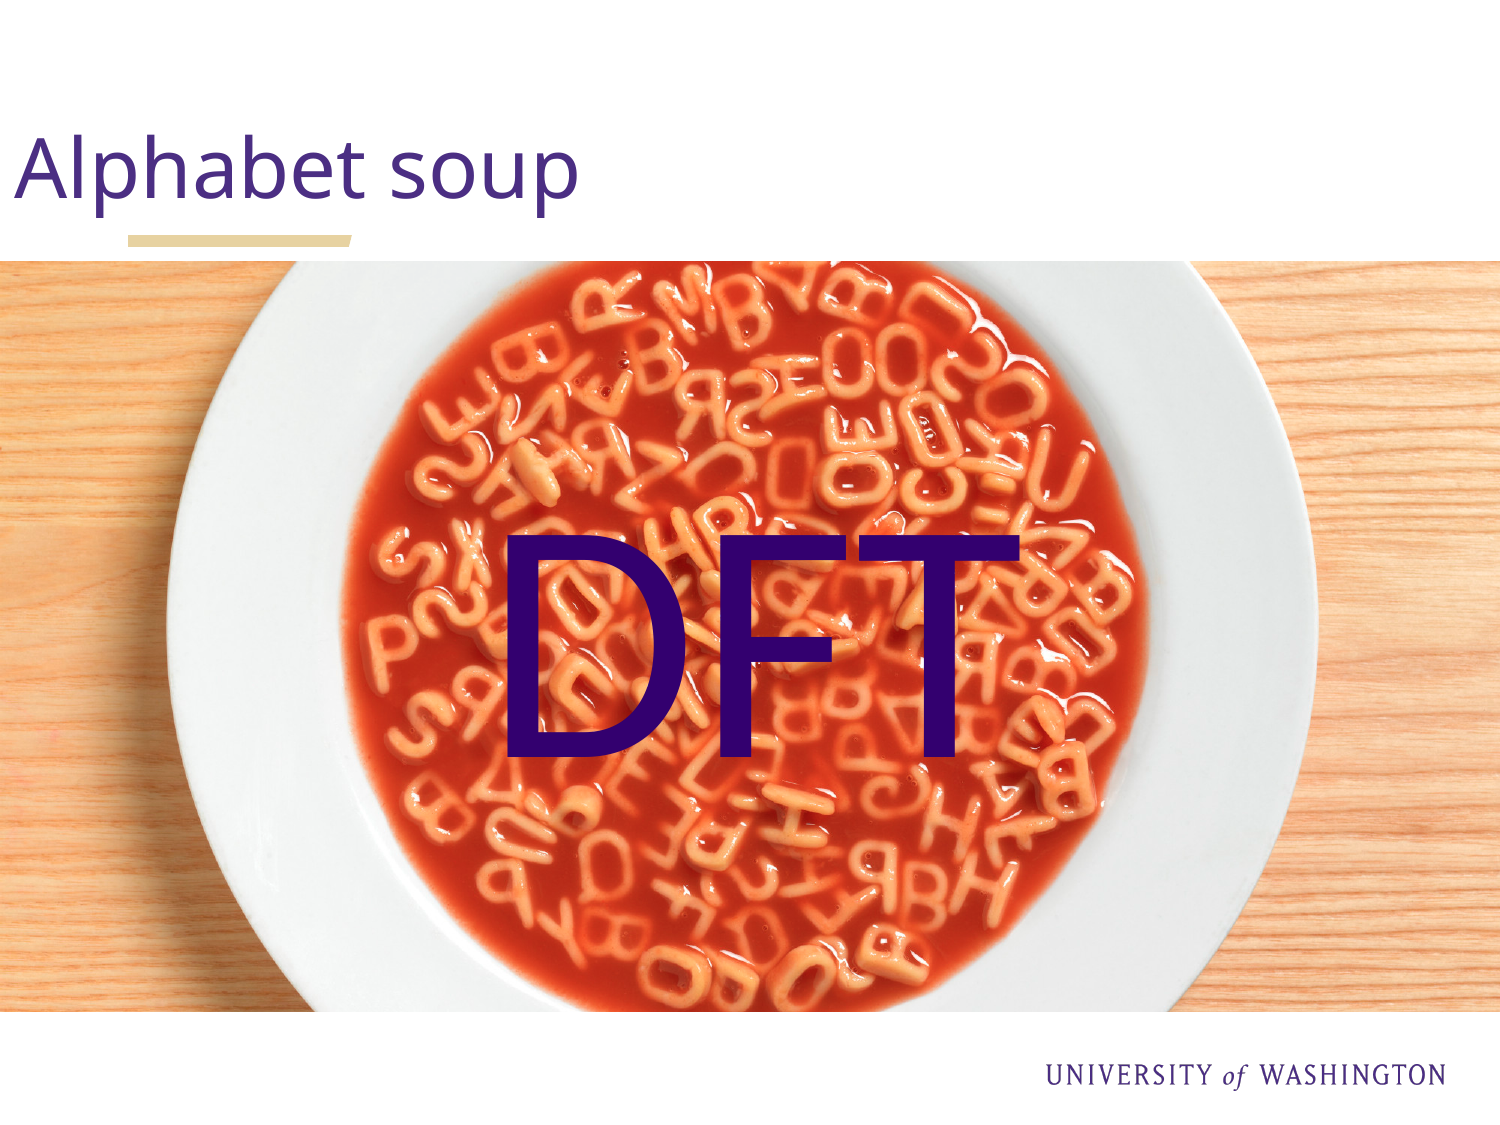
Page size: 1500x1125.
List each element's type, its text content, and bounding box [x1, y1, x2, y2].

picture [1046, 1064, 1445, 1091]
picture [128, 235, 352, 247]
list Alphabet soup [0, 60, 1500, 224]
picture [0, 261, 1500, 1012]
